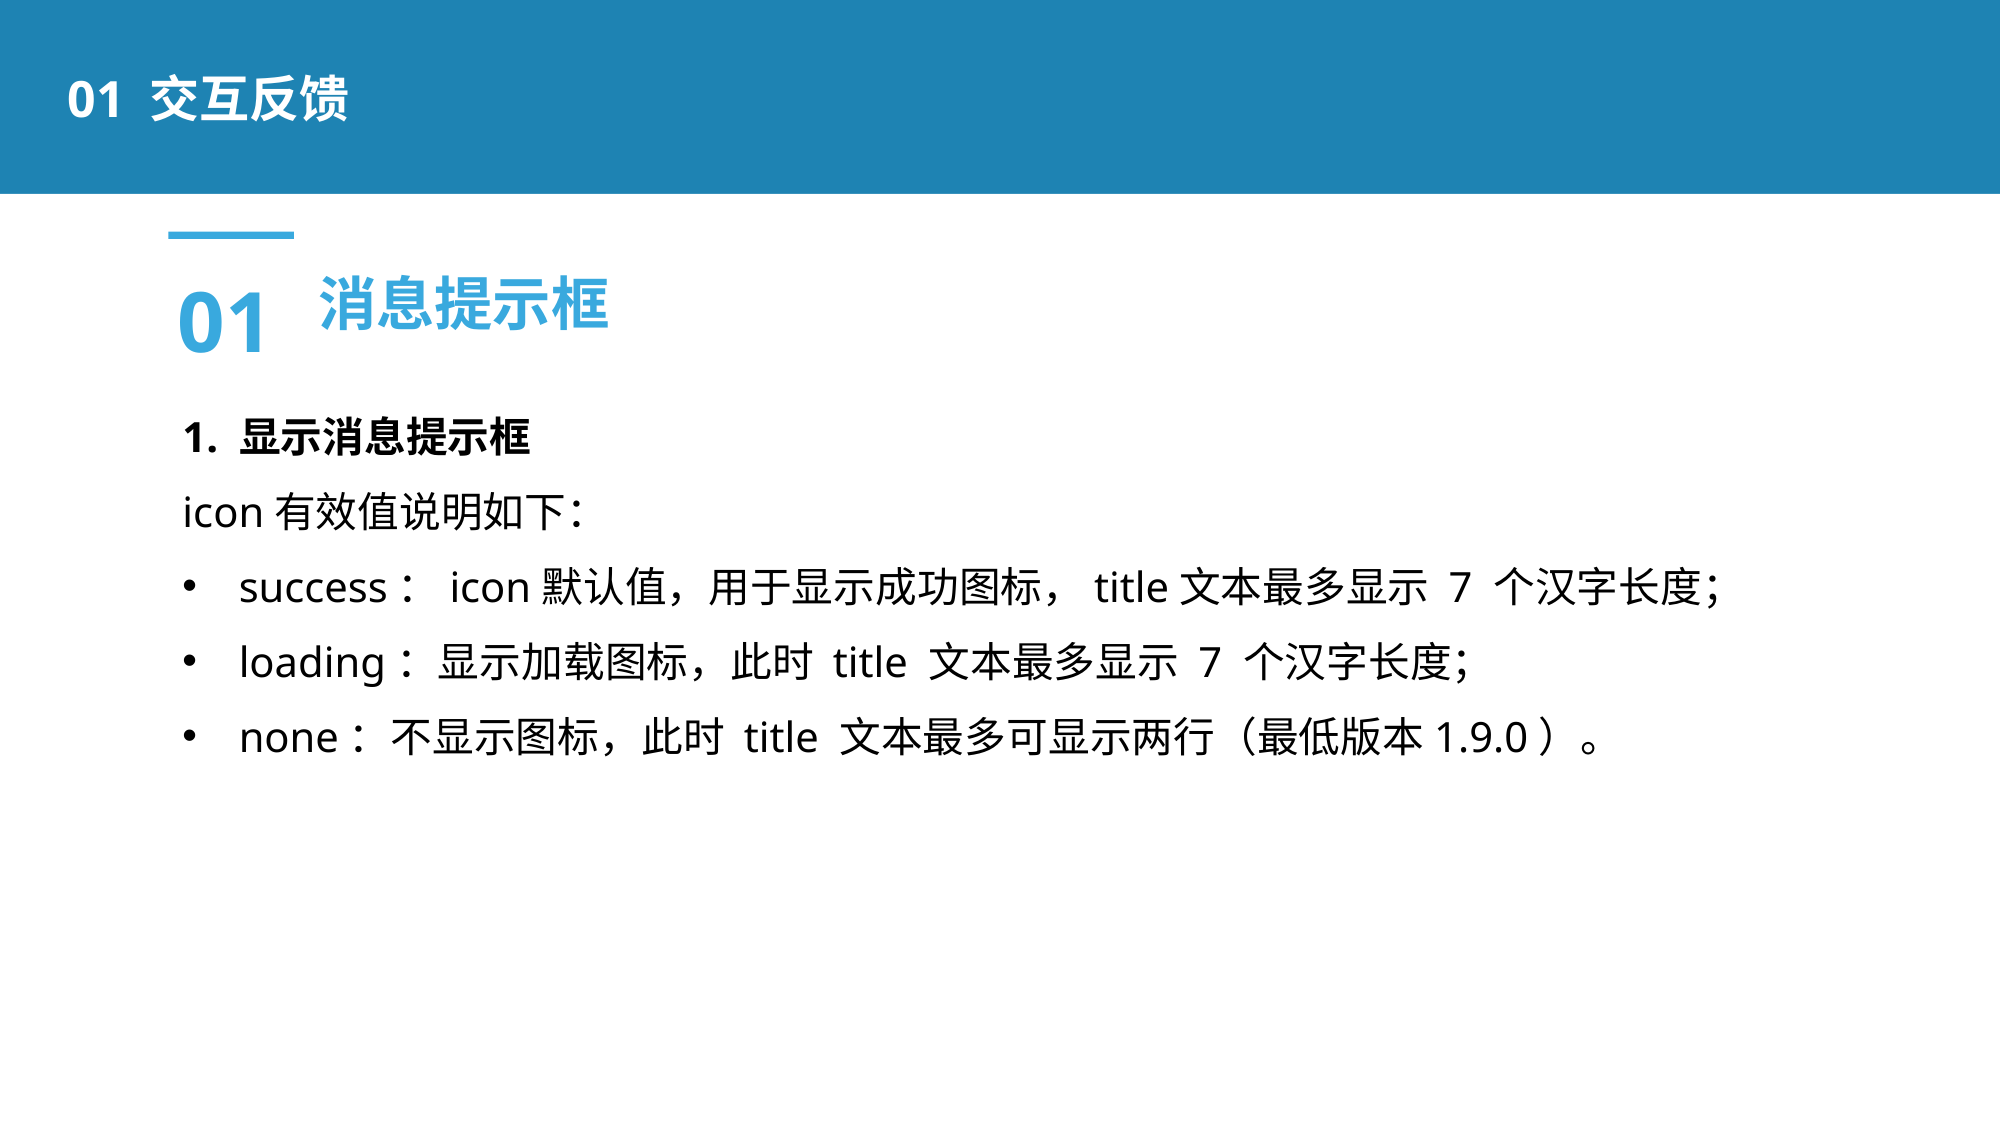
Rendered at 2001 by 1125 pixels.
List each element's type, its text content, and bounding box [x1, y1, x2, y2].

text_box 1. 显示消息提示框 icon有效值说明如下： success：icon默认值，用于显示成功图标，title文本最多显示 7 个汉字长度； loading：显示加载图标，此时 title 文本最多显示 7 个汉字长度； none：不显示图标，此时 title 文本最多可显示两行（最低版本1.9.0）。 [167, 378, 1817, 768]
text_box 消息提示框 [303, 238, 625, 345]
text_box [288, 231, 295, 240]
text_box 01 [163, 231, 288, 377]
list 01 交互反馈 [52, 41, 924, 162]
